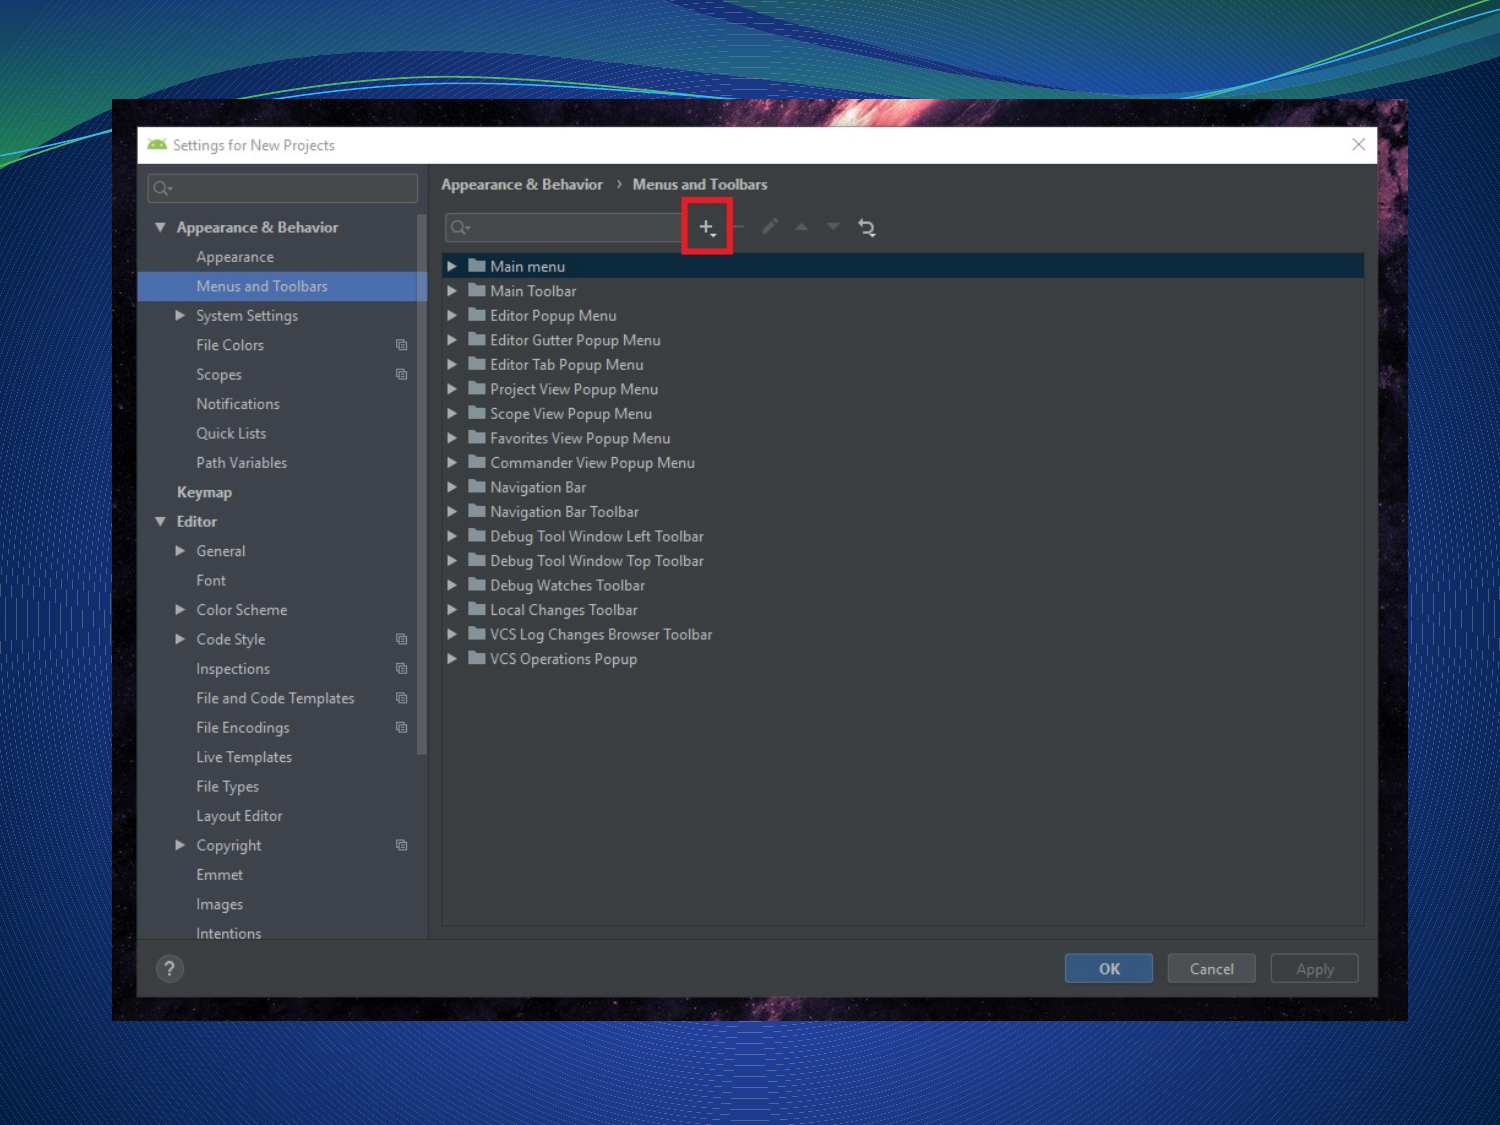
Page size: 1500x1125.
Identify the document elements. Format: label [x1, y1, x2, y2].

picture [112, 99, 1409, 1021]
